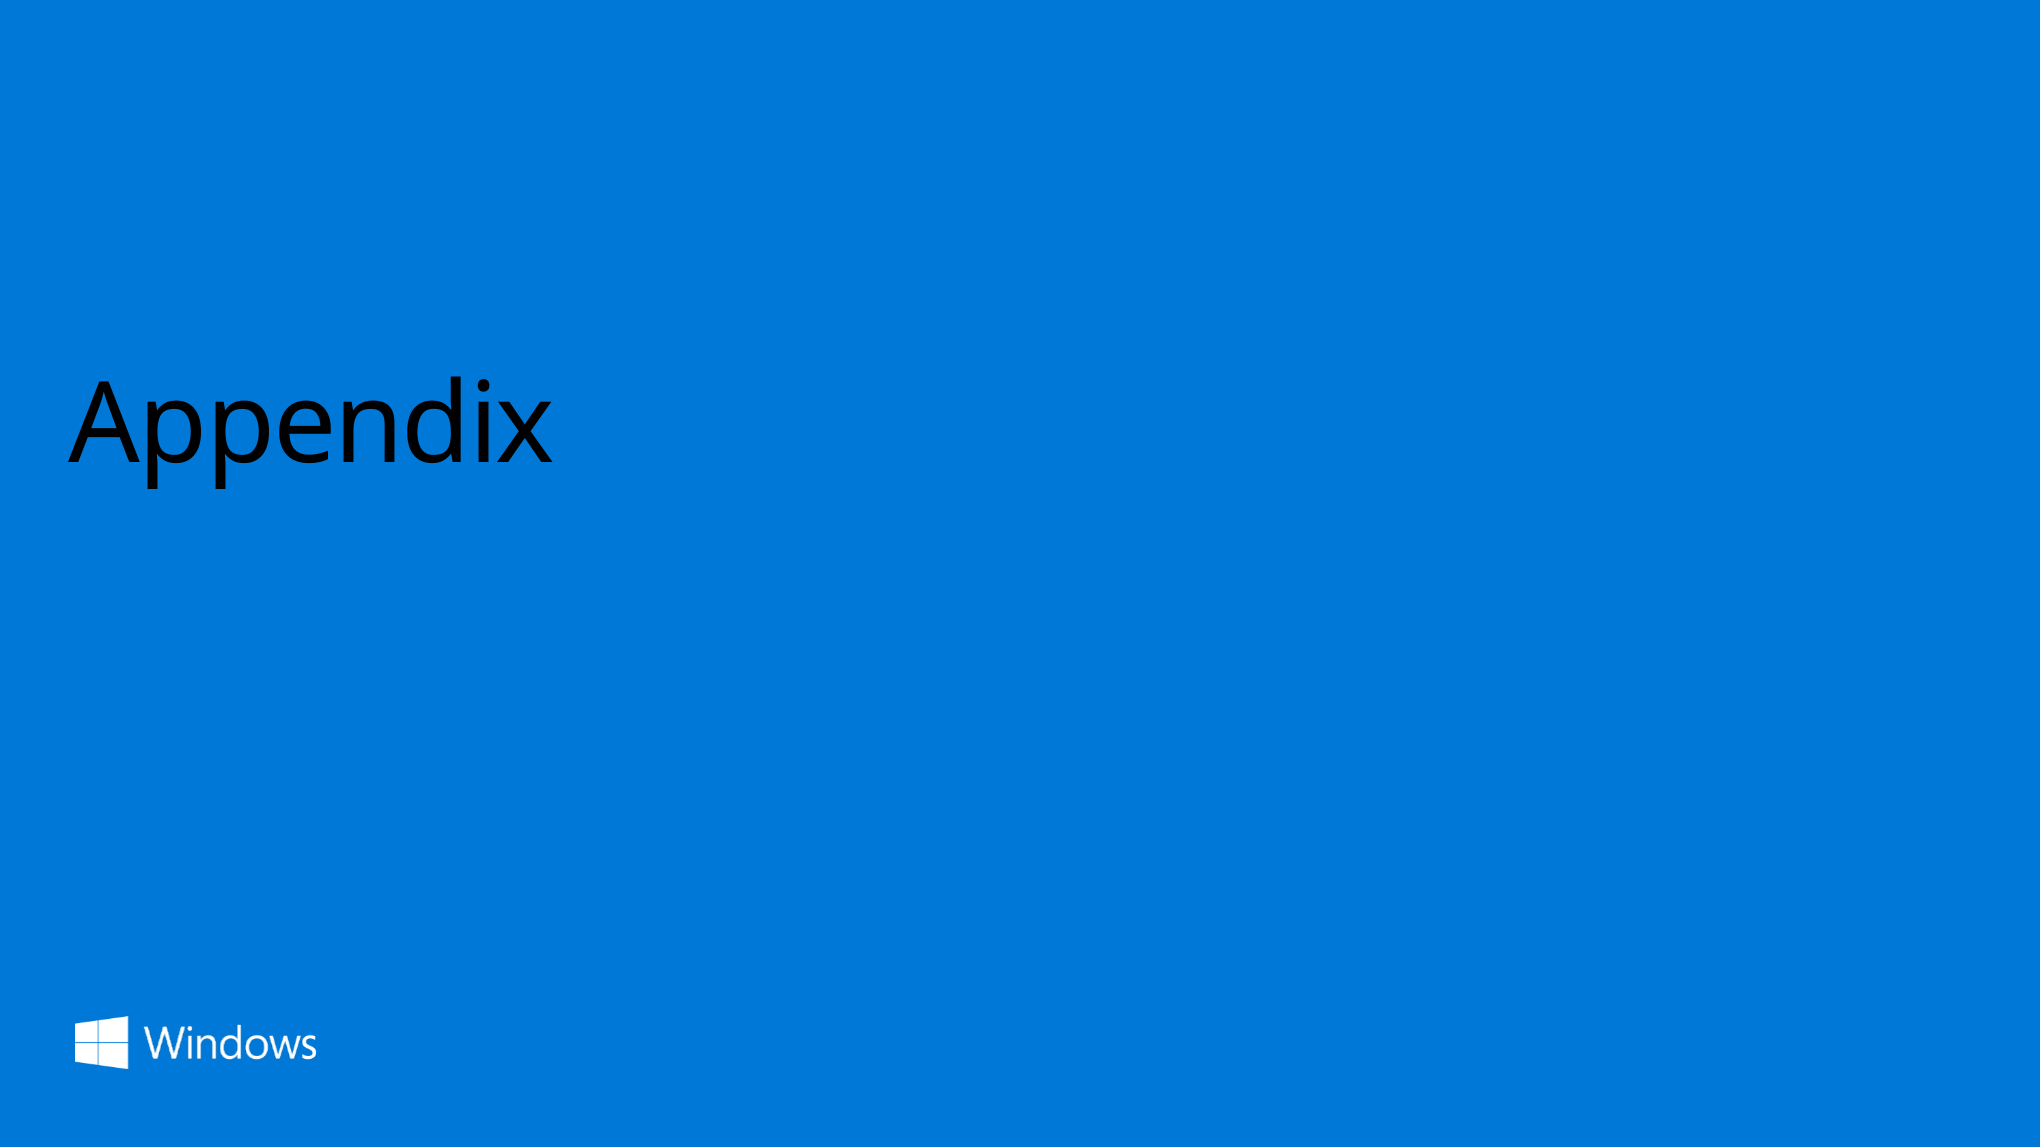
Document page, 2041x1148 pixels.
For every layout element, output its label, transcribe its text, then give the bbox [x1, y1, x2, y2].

picture [75, 1016, 316, 1069]
title Appendix [45, 350, 1096, 651]
